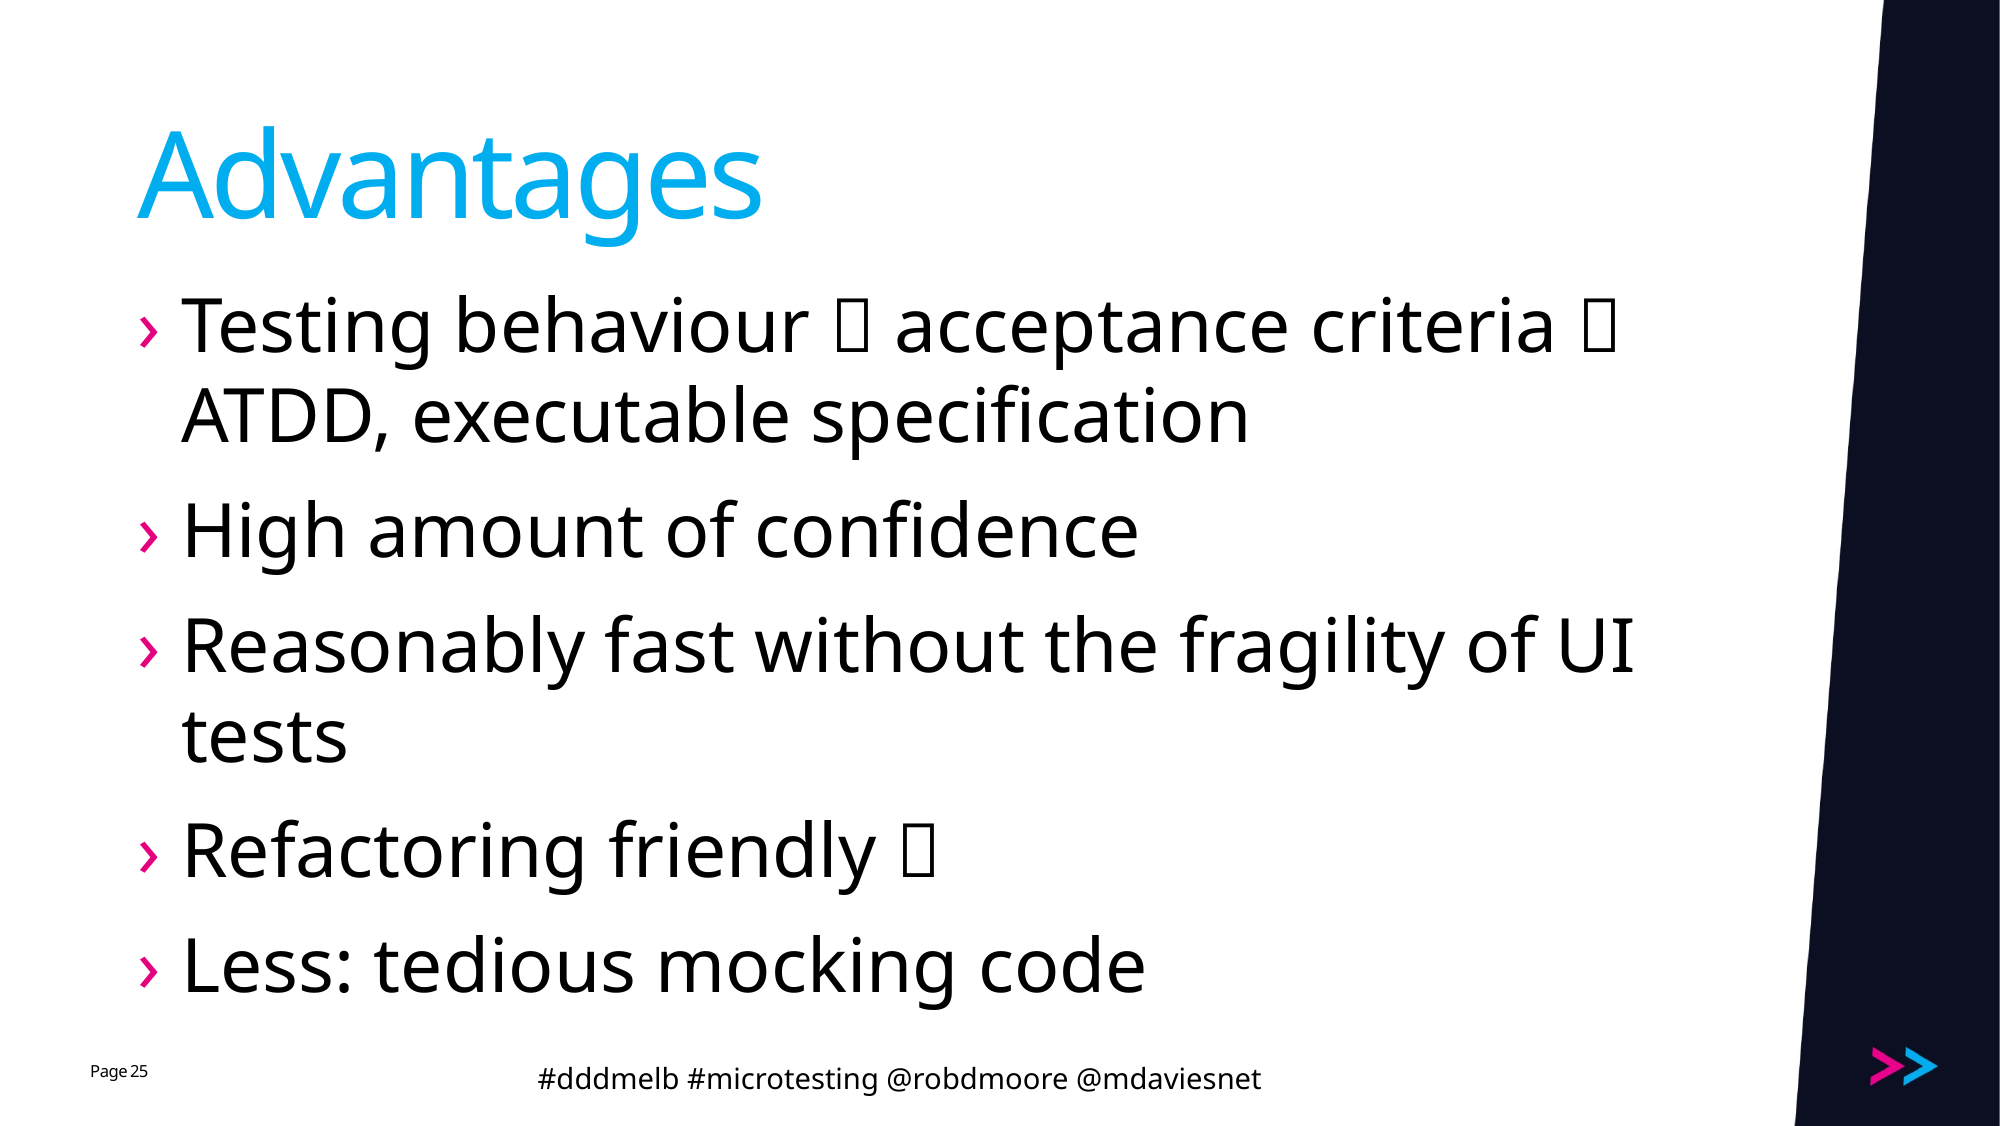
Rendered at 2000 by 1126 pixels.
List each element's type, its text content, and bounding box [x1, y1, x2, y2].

title Advantages [137, 54, 1786, 243]
slide_number 25 [130, 1061, 166, 1113]
list Testing behaviour  acceptance criteria  ATDD, executable specification High amount of confidence Reasonably fast without the fragility of UI tests Refactoring friendly  Less: tedious mocking code [137, 277, 1786, 1021]
picture [0, 0, 2000, 1126]
